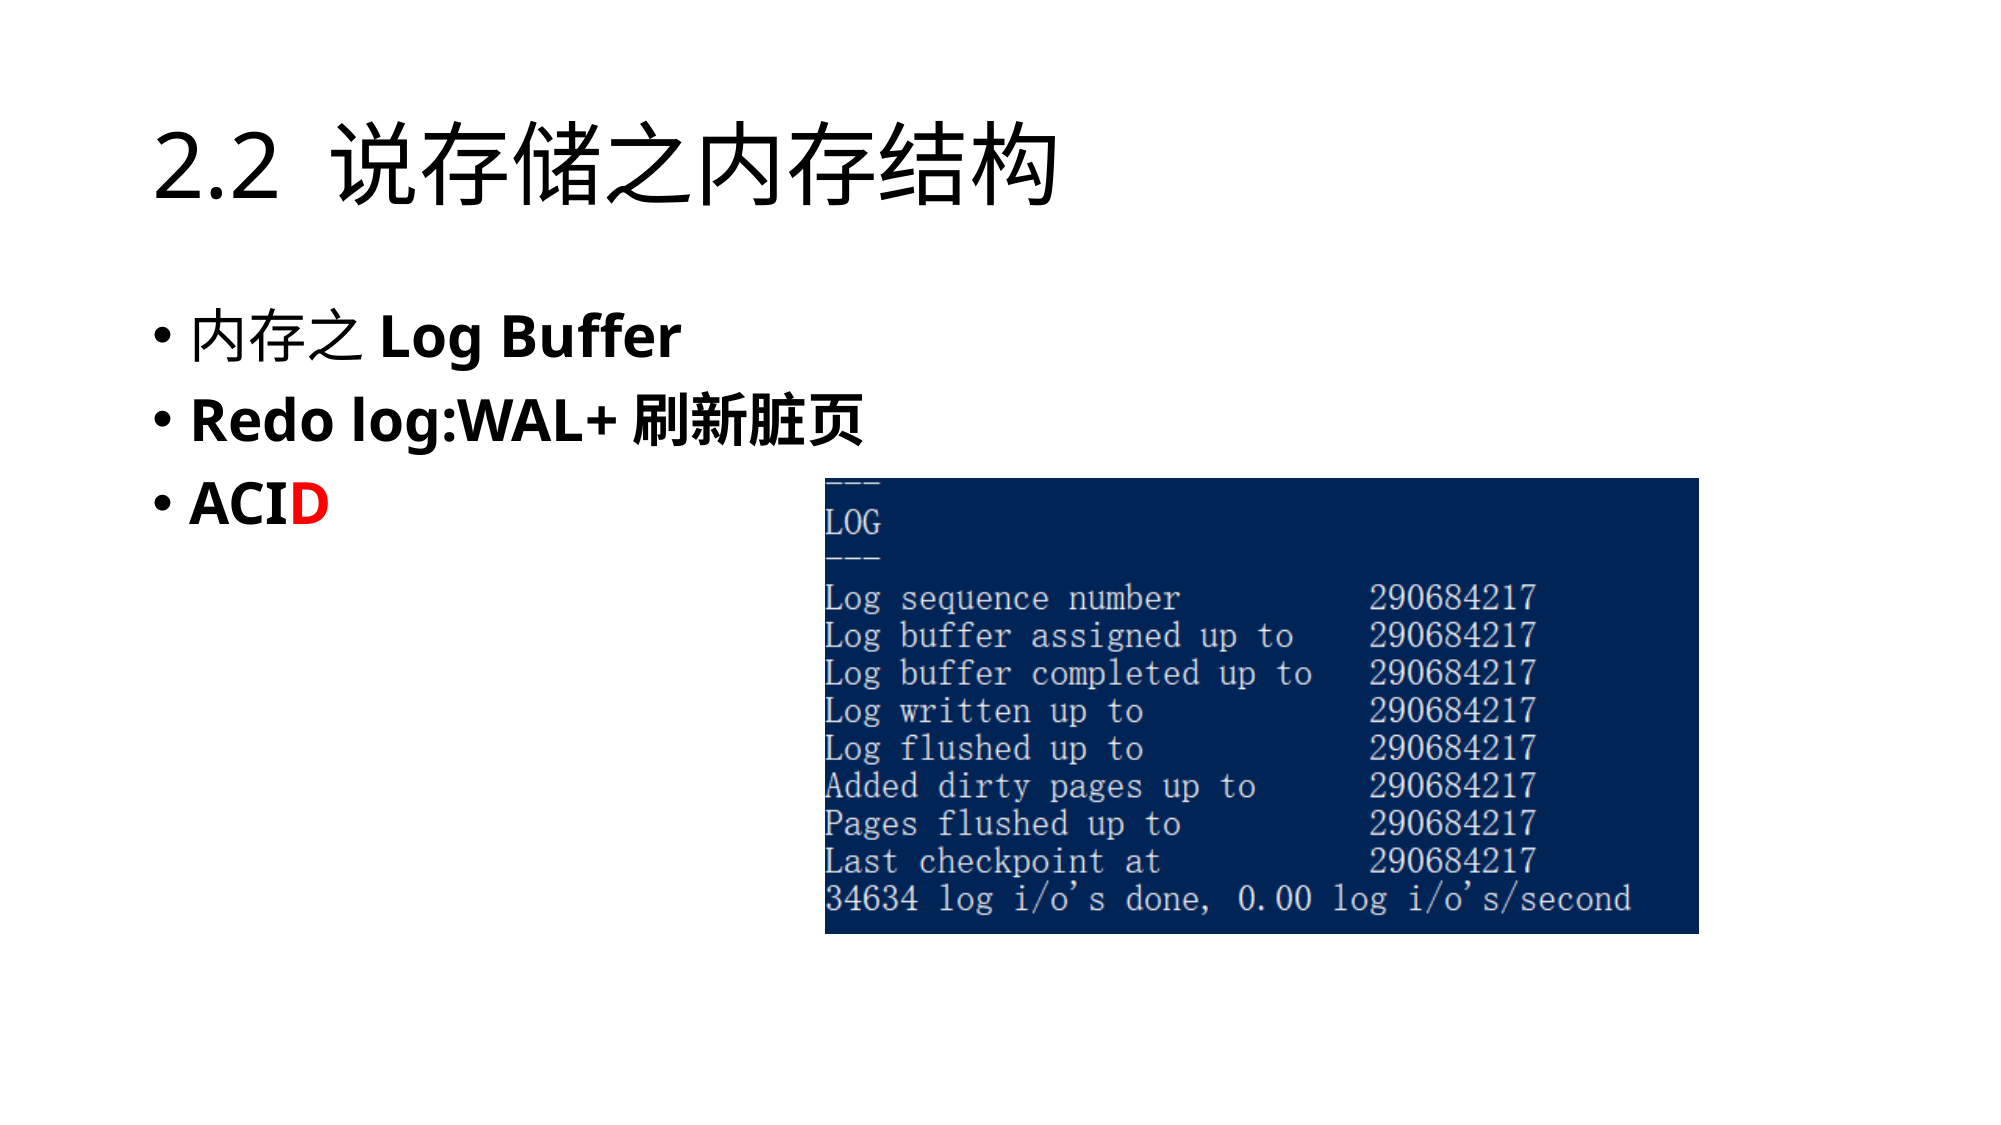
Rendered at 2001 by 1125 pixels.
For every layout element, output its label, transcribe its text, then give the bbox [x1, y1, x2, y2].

picture [825, 478, 1699, 934]
title 2.2 说存储之内存结构 [137, 59, 1863, 278]
list 内存之Log Buffer Redo log:WAL+刷新脏页 ACID [137, 299, 1863, 1014]
